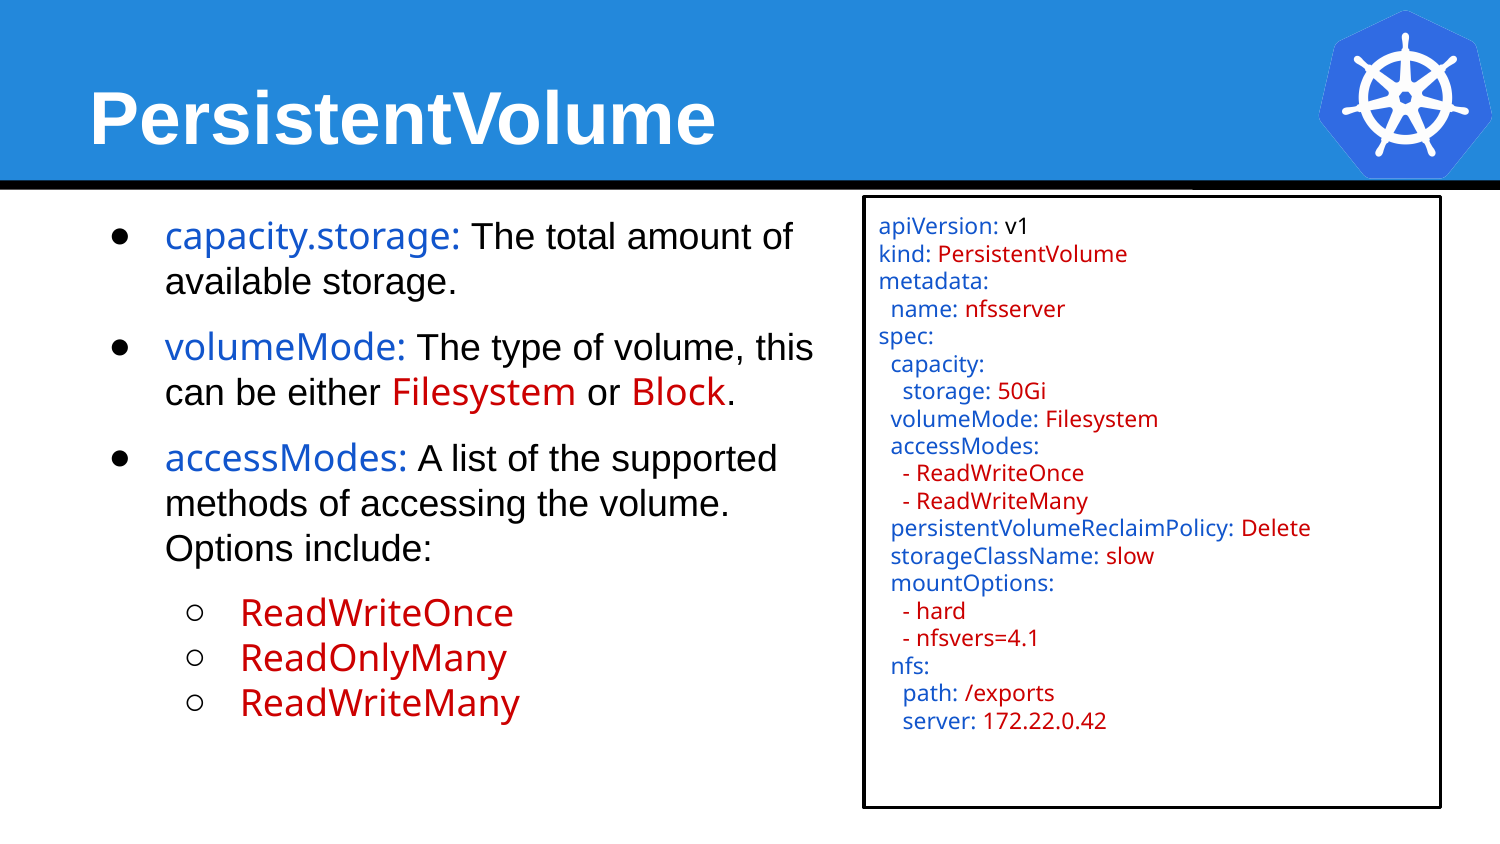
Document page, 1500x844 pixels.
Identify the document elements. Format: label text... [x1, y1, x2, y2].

text_box PersistentVolume [74, 33, 1425, 175]
text_box capacity.storage: The total amount of available storage. volumeMode: The type of volume, this can be either Filesystem or Block. accessModes: A list of the supported methods of accessing the volume. Options include: ReadWriteOnce ReadOnlyMany ReadWriteMany [75, 196, 839, 808]
picture [1318, 7, 1493, 182]
text_box apiVersion: v1 kind: PersistentVolume metadata: name: nfsserver spec: capacity: storage: 50Gi volumeMode: Filesystem accessModes: - ReadWriteOnce - ReadWriteMany persistentVolumeReclaimPolicy: Delete storageClassName: slow mountOptions: - hard - nfsvers=4.1 nfs: path: /exports server: 172.22.0.42 [863, 196, 1441, 808]
